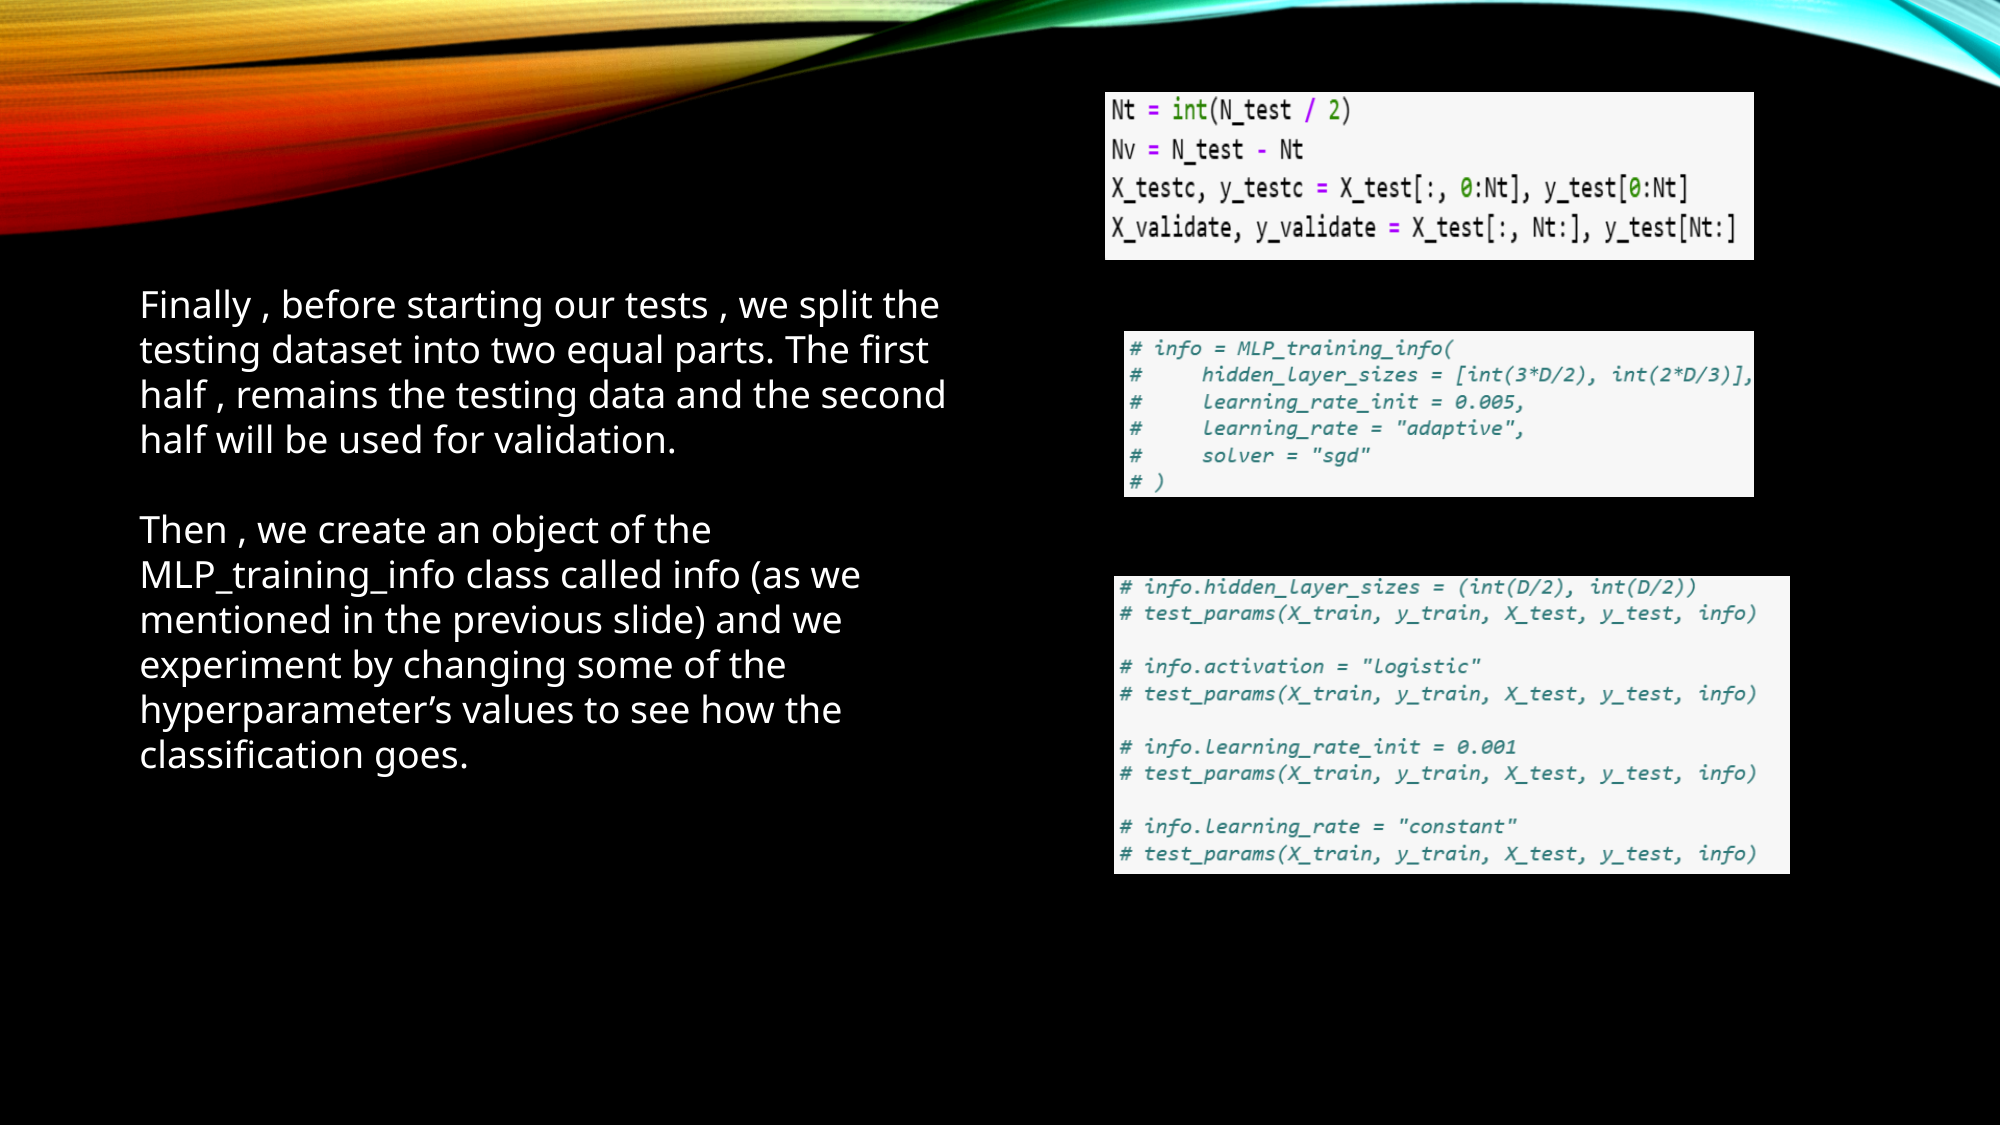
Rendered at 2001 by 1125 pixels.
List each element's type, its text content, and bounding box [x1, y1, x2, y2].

picture [1114, 576, 1790, 874]
picture [0, 0, 2000, 260]
picture [1124, 331, 1755, 497]
text_box Finally , before starting our tests , we split the testing dataset into two equal parts. The first half , remains the testing data and the second half will be used for validation. Then , we create an object of the MLP_training_info class called info (as we mentioned in the previous slide) and we experiment by changing some of the hyperparameter’s values to see how the classification goes. [124, 273, 982, 784]
